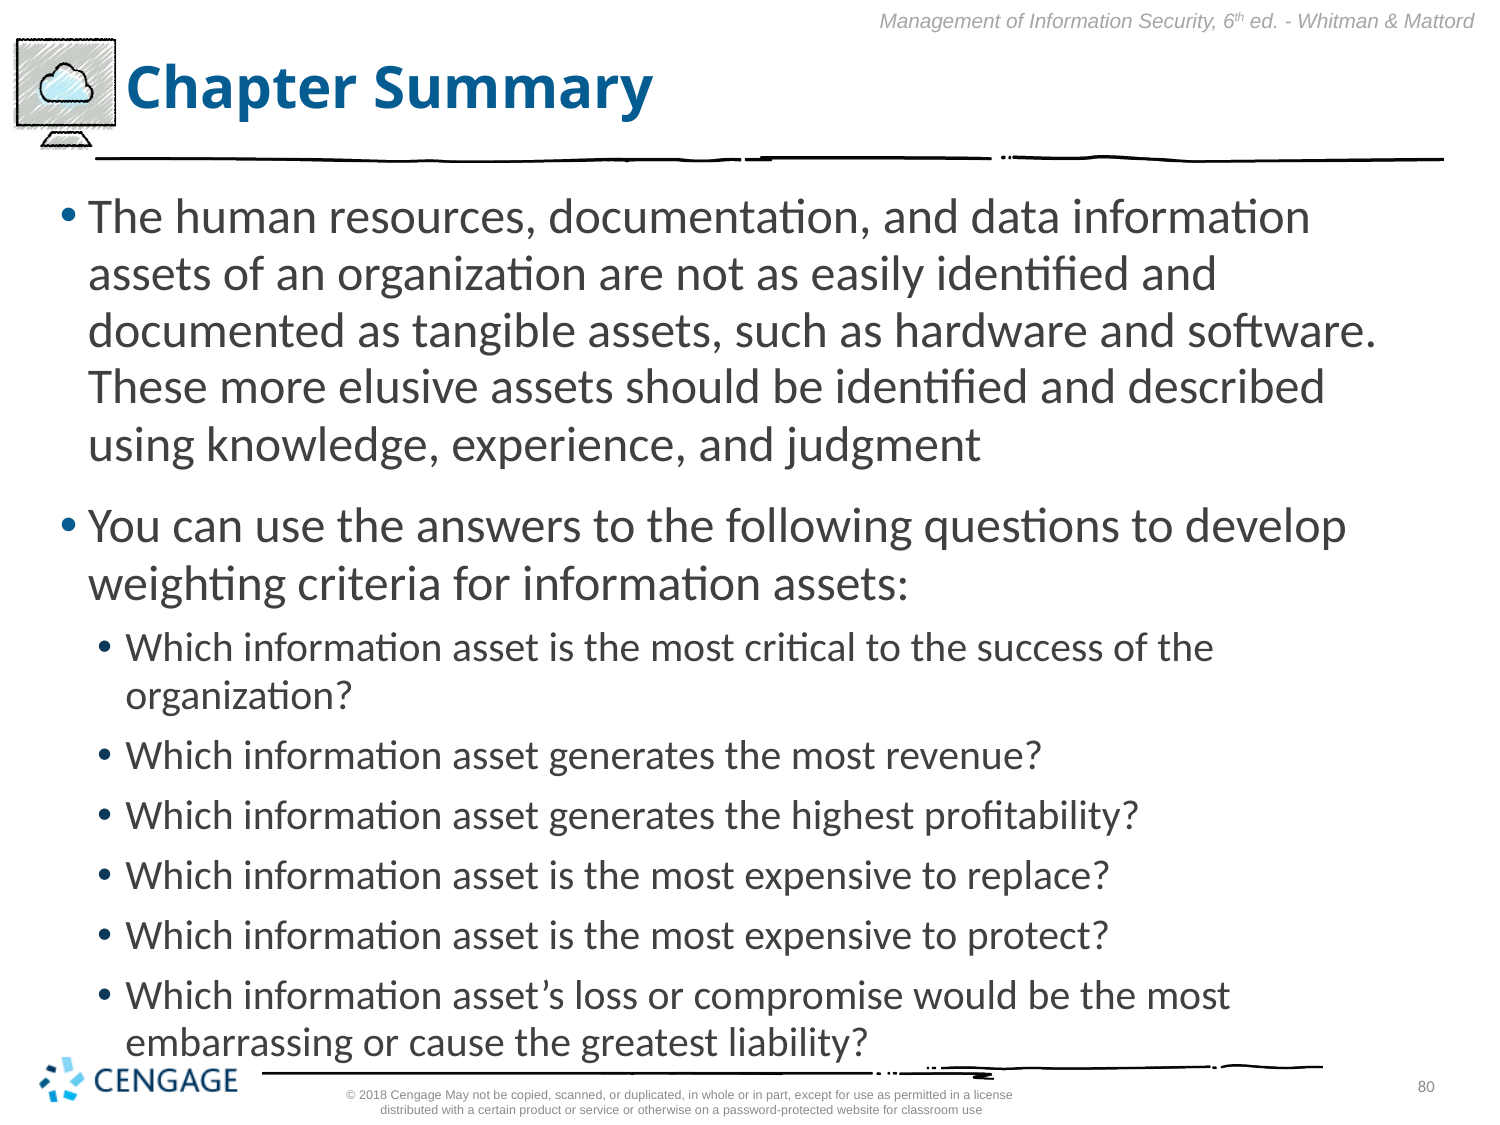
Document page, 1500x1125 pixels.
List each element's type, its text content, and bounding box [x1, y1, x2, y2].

title Chapter Summary [125, 60, 1442, 121]
picture [13, 36, 117, 151]
list The human resources, documentation, and data information assets of an organization are not as easily identified and documented as tangible assets, such as hardware and software. These more elusive assets should be identified and described using knowledge, experience, and judgment You can use the answers to the following questions to develop weighting criteria for information assets: Which information asset is the most critical to the success of the organization? Which information asset generates the most revenue? Which information asset generates the highest profitability? Which information asset is the most expensive to replace? Which information asset is the most expensive to protect? Which information asset’s loss or compromise would be the most embarrassing or cause the greatest liability? [59, 187, 1441, 1076]
picture [19, 1043, 250, 1115]
picture [95, 155, 1444, 163]
picture [262, 1076, 1323, 1080]
